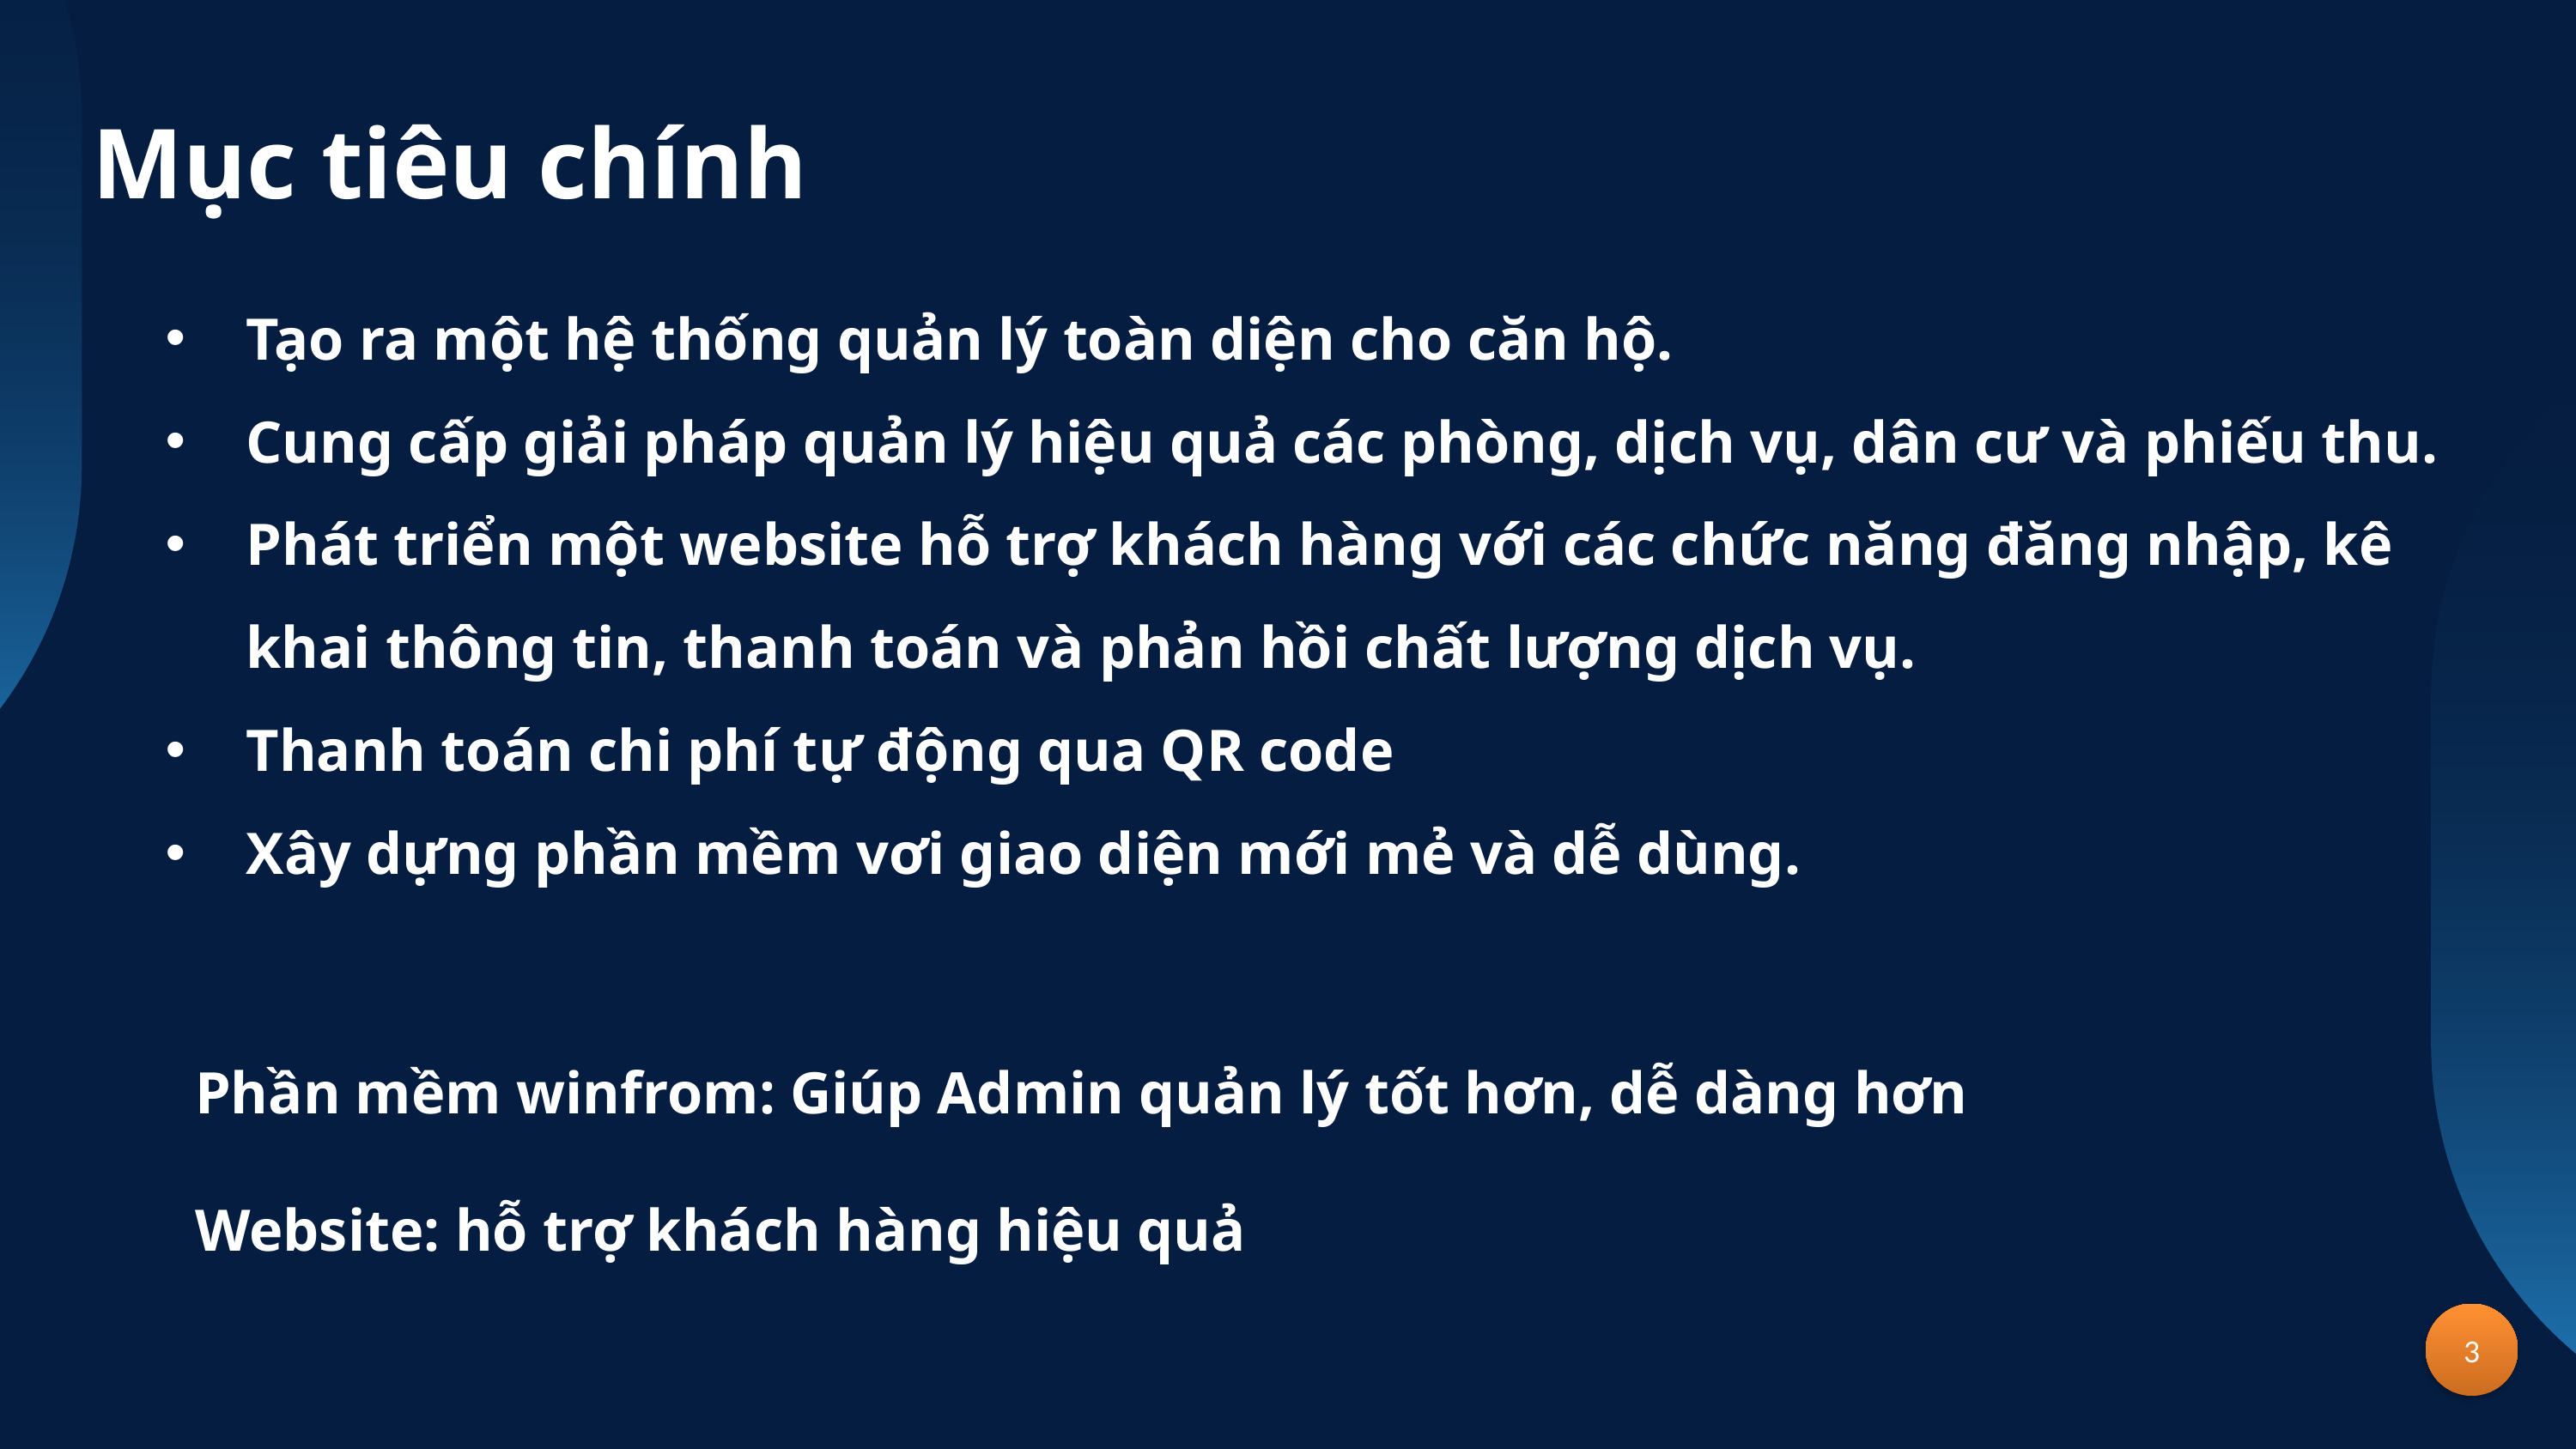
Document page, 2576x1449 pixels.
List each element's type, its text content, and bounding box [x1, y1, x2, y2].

text_box Phần mềm winfrom: Giúp Admin quản lý tốt hơn, dễ dàng hơn Website: hỗ trợ khách hàng hiệu quả [182, 1050, 2230, 1347]
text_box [2430, 290, 2576, 1449]
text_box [0, 0, 82, 870]
text_box Tạo ra một hệ thống quản lý toàn diện cho căn hộ. Cung cấp giải pháp quản lý hiệu quả các phòng, dịch vụ, dân cư và phiếu thu. Phát triển một website hỗ trợ khách hàng với các chức năng đăng nhập, kê khai thông tin, thanh toán và phản hồi chất lượng dịch vụ. Thanh toán chi phí tự động qua QR code Xây dựng phần mềm vơi giao diện mới mẻ và dễ dùng. [152, 262, 2518, 996]
text_box Mục tiêu chính [86, 95, 1781, 225]
